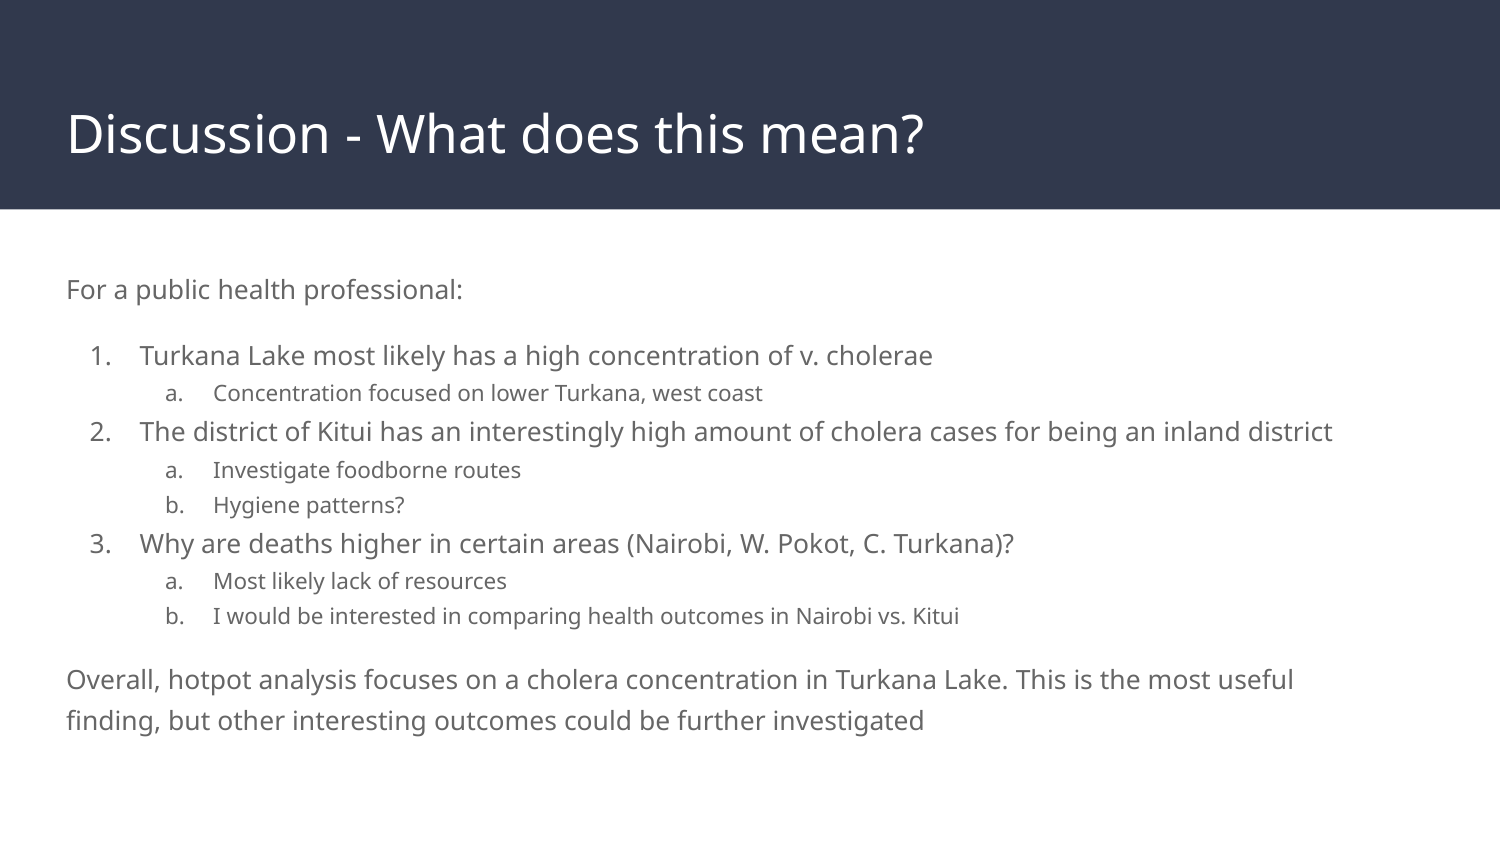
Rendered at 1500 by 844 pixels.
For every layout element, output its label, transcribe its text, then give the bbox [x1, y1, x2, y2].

list For a public health professional: Turkana Lake most likely has a high concentration of v. cholerae Concentration focused on lower Turkana, west coast The district of Kitui has an interestingly high amount of cholera cases for being an inland district Investigate foodborne routes Hygiene patterns? Why are deaths higher in certain areas (Nairobi, W. Pokot, C. Turkana)? Most likely lack of resources I would be interested in comparing health outcomes in Nairobi vs. Kitui Overall, hotpot analysis focuses on a cholera concentration in Turkana Lake. This is the most useful finding, but other interesting outcomes could be further investigated [51, 251, 1381, 756]
title Discussion - What does this mean? [51, 82, 1449, 185]
